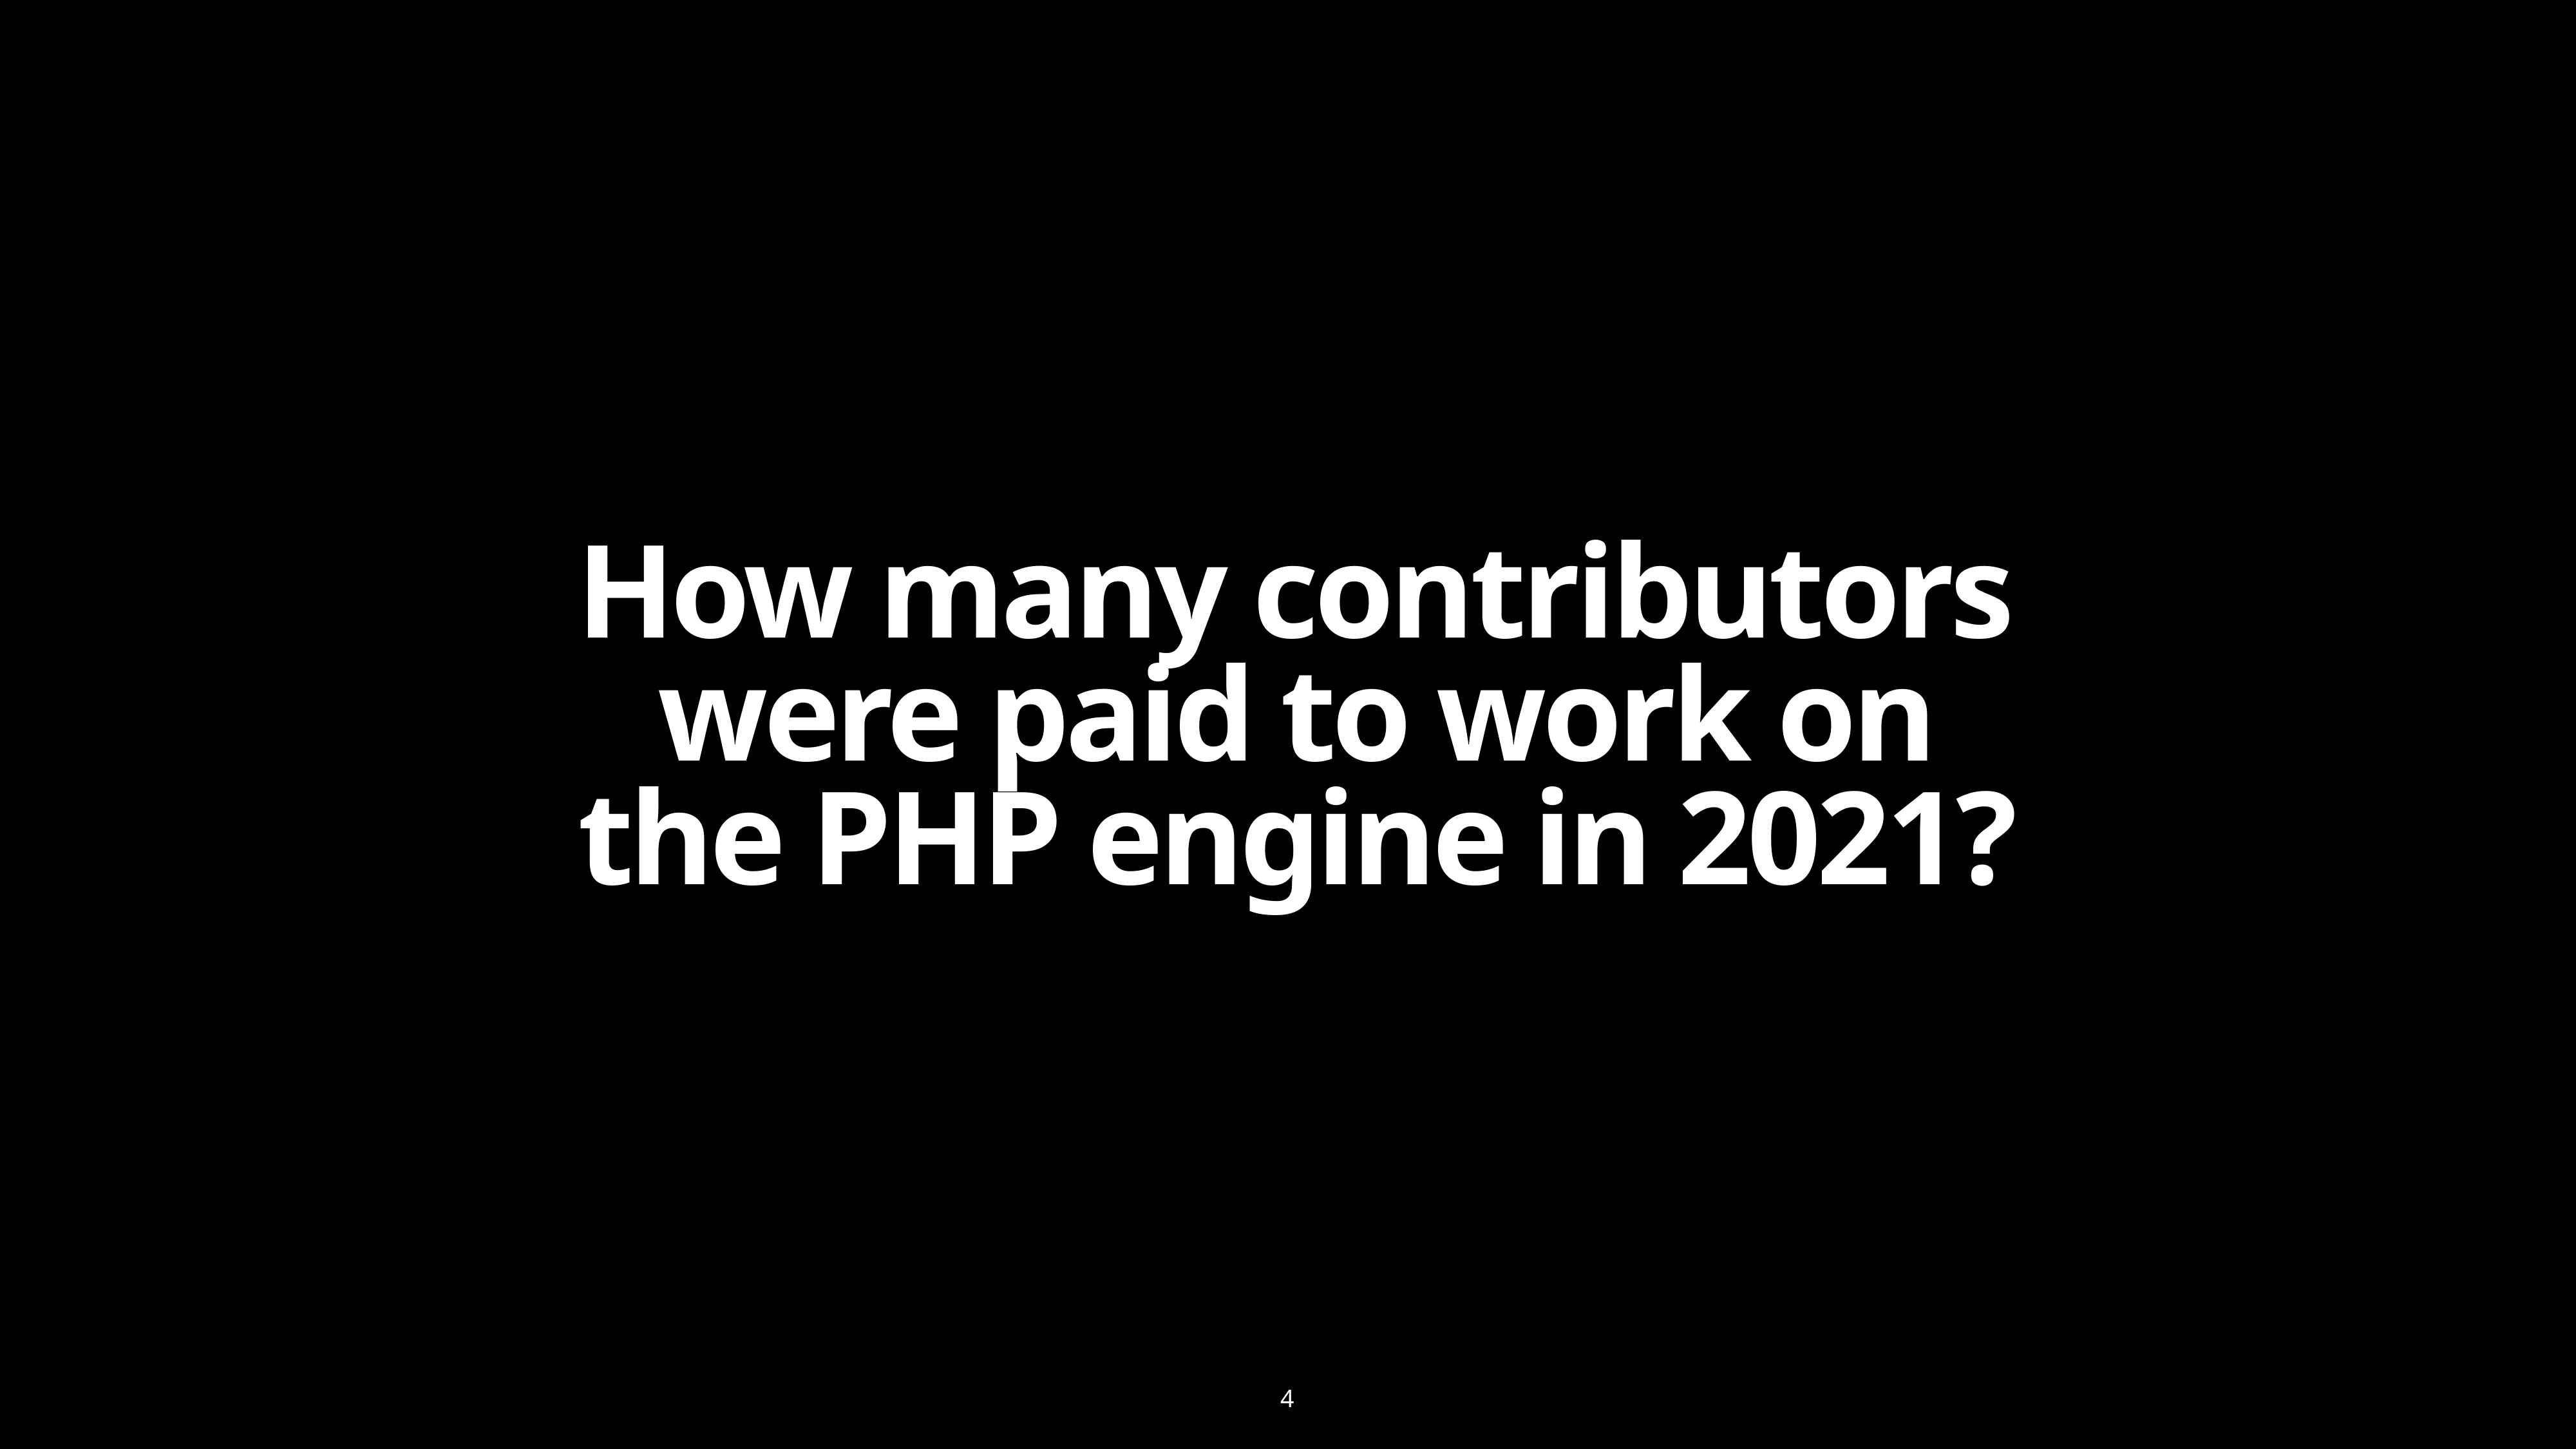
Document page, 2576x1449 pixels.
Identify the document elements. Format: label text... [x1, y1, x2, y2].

slide_number 4 [1274, 1381, 1301, 1422]
title How many contributors were paid to work on the PHP engine in 2021? [50, 135, 2526, 1313]
